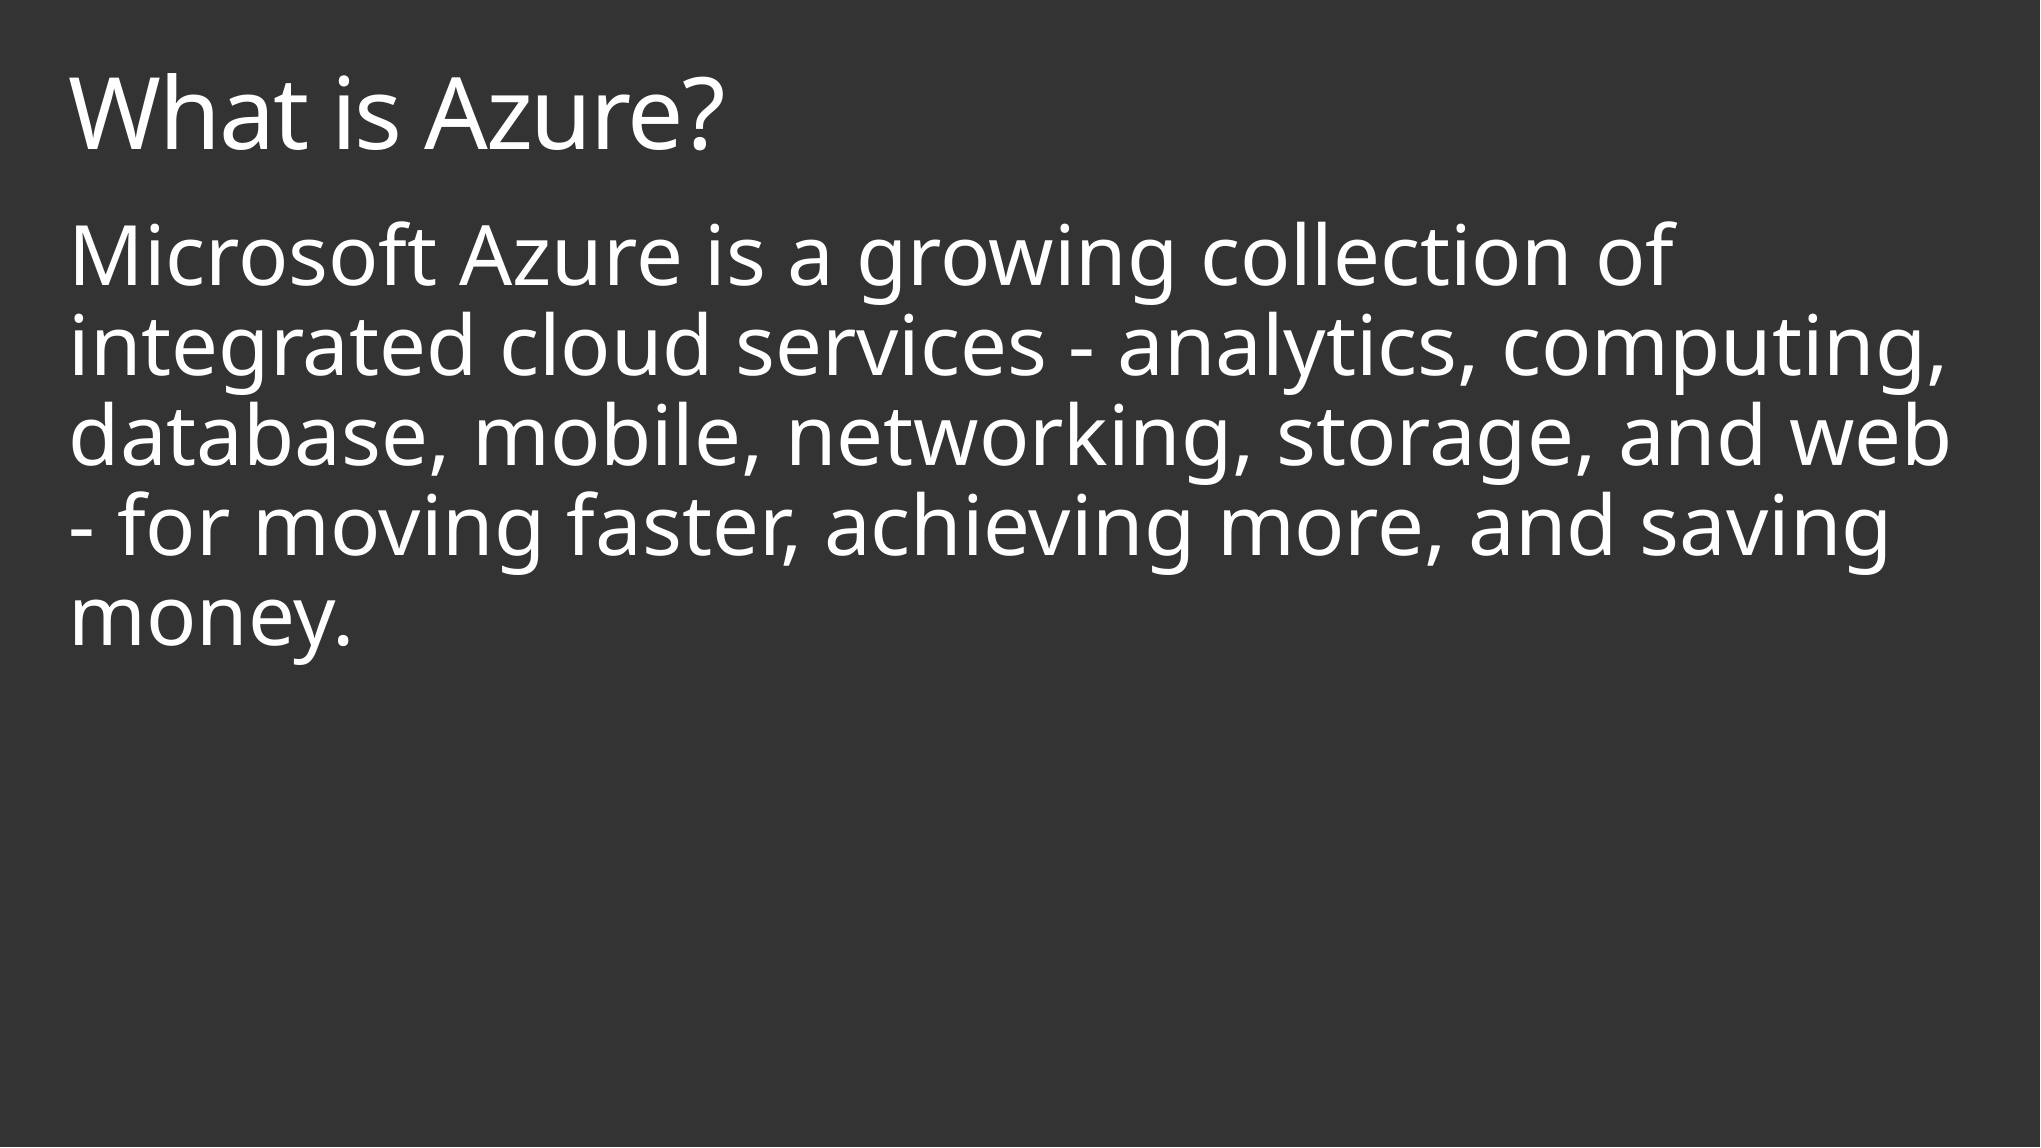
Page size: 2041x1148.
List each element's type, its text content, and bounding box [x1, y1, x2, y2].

list Microsoft Azure is a growing collection of integrated cloud services - analytics, computing, database, mobile, networking, storage, and web - for moving faster, achieving more, and saving money. [45, 198, 1996, 593]
title What is Azure? [45, 48, 1996, 198]
